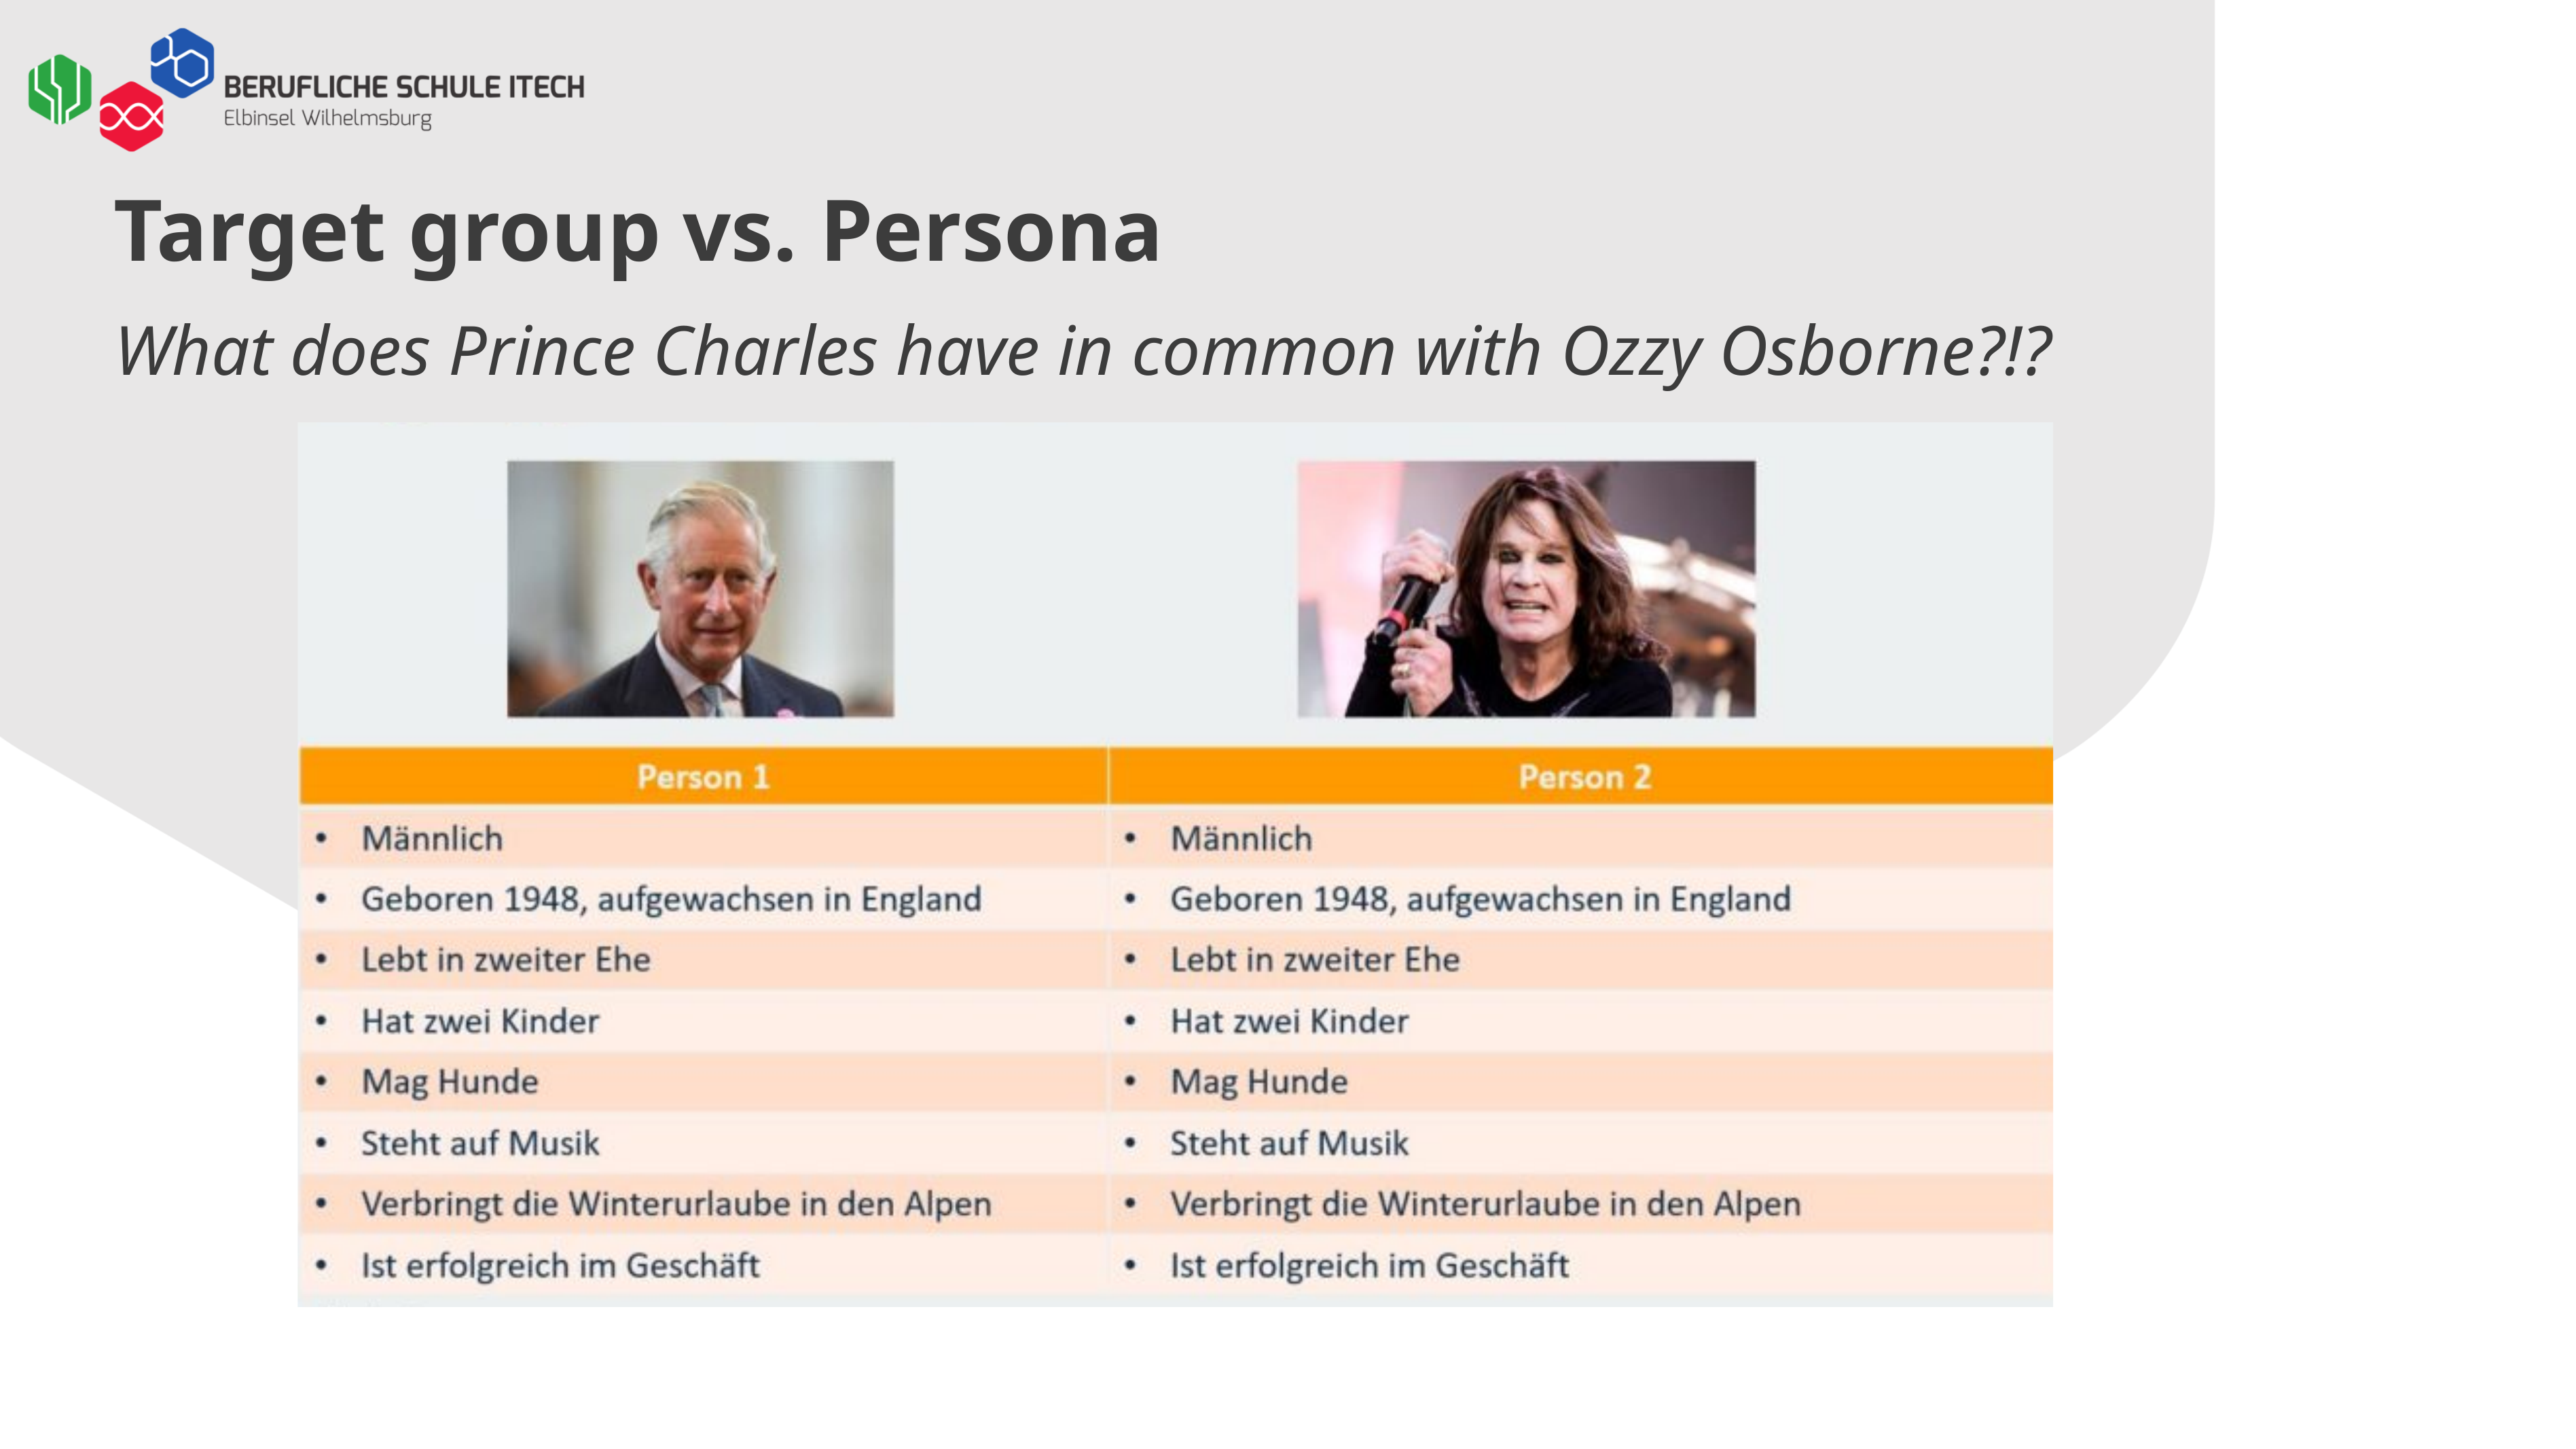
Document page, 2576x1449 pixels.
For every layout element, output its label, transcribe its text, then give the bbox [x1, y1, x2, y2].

list What does Prince Charles have in common with Ozzy Osborne?!? [114, 307, 2453, 1306]
picture [0, 0, 2576, 1449]
title Target group vs. Persona [114, 106, 2453, 278]
